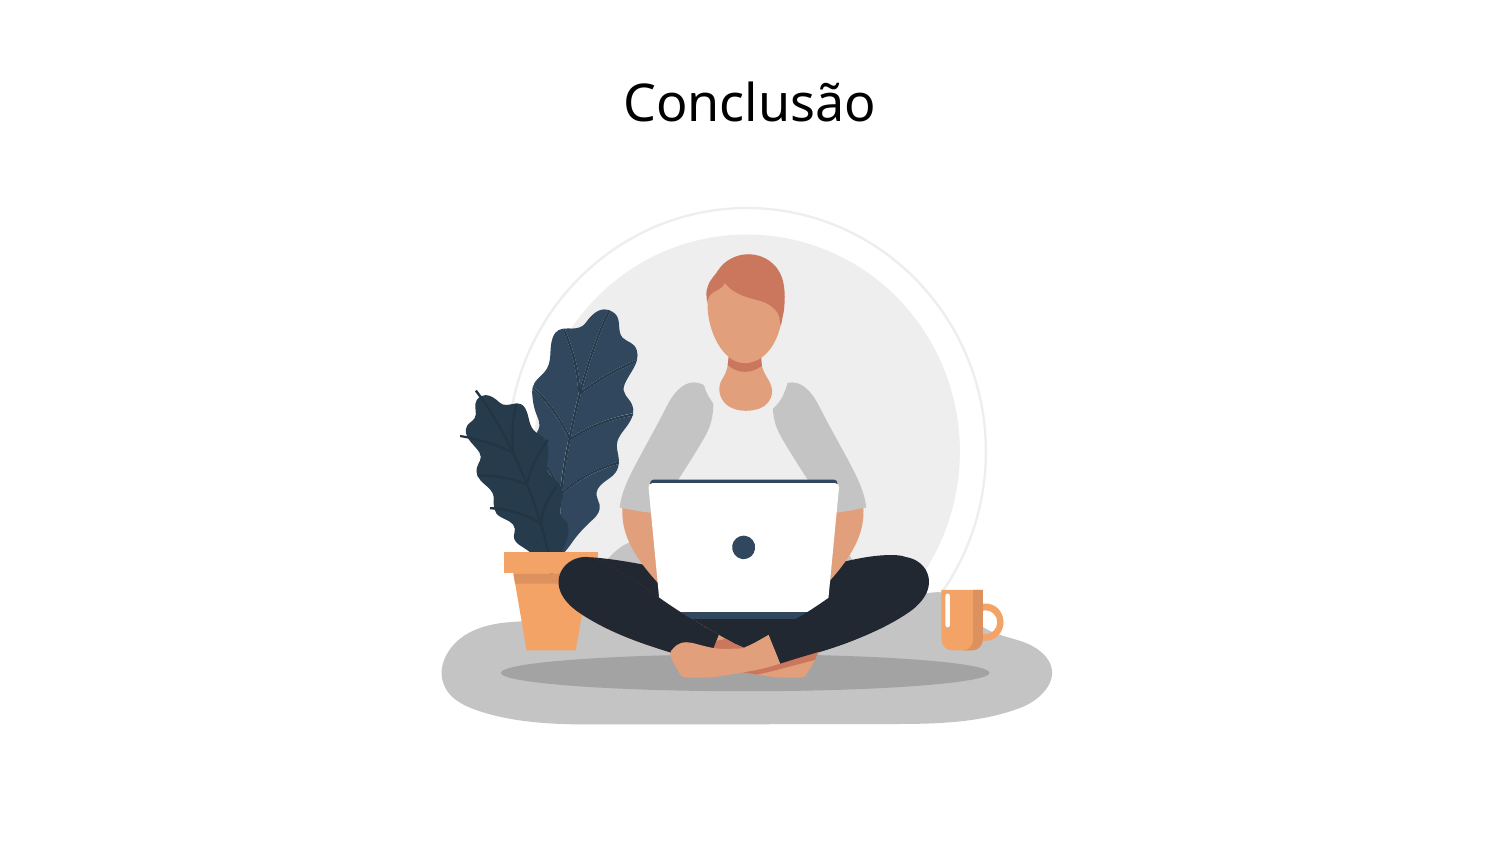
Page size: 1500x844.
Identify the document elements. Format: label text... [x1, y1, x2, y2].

text_box Conclusão [116, 67, 1384, 134]
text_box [432, 206, 1068, 725]
